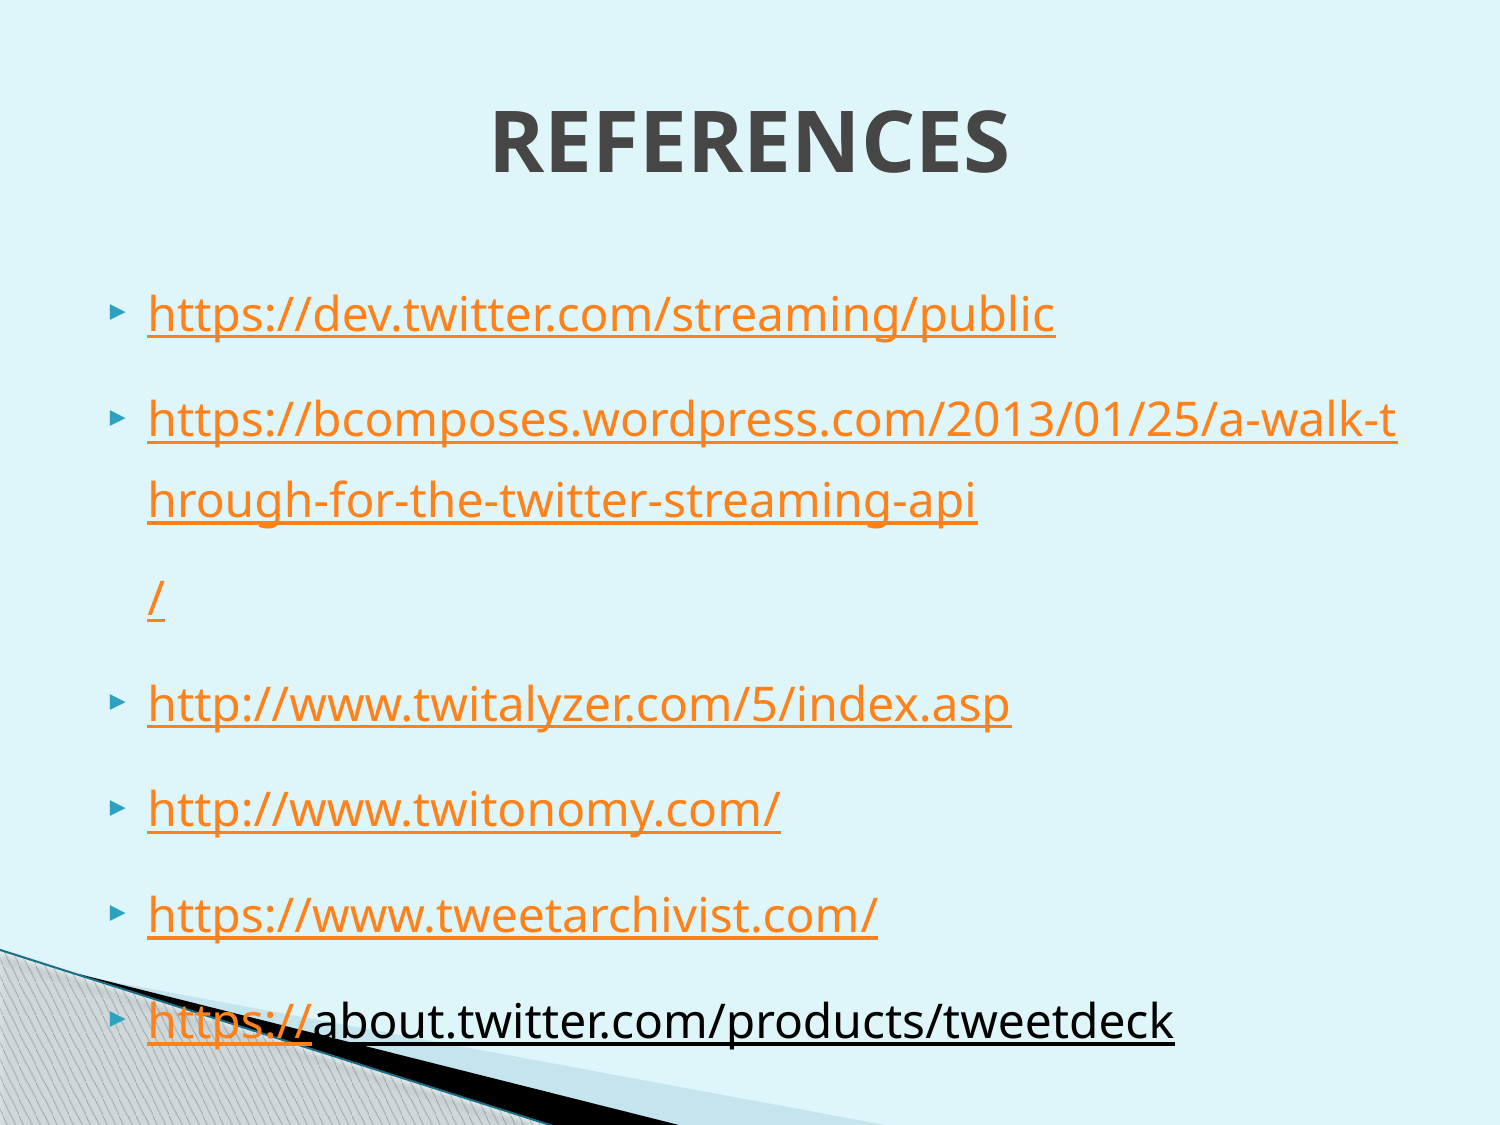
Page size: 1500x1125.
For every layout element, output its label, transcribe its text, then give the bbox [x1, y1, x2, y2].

list https://dev.twitter.com/streaming/public https://bcomposes.wordpress.com/2013/01/25/a-walk-through-for-the-twitter-streaming-api/ http://www.twitalyzer.com/5/index.asp http://www.twitonomy.com/ https://www.tweetarchivist.com/ https://about.twitter.com/products/tweetdeck [75, 243, 1425, 986]
title REFERENCES [75, 45, 1425, 233]
